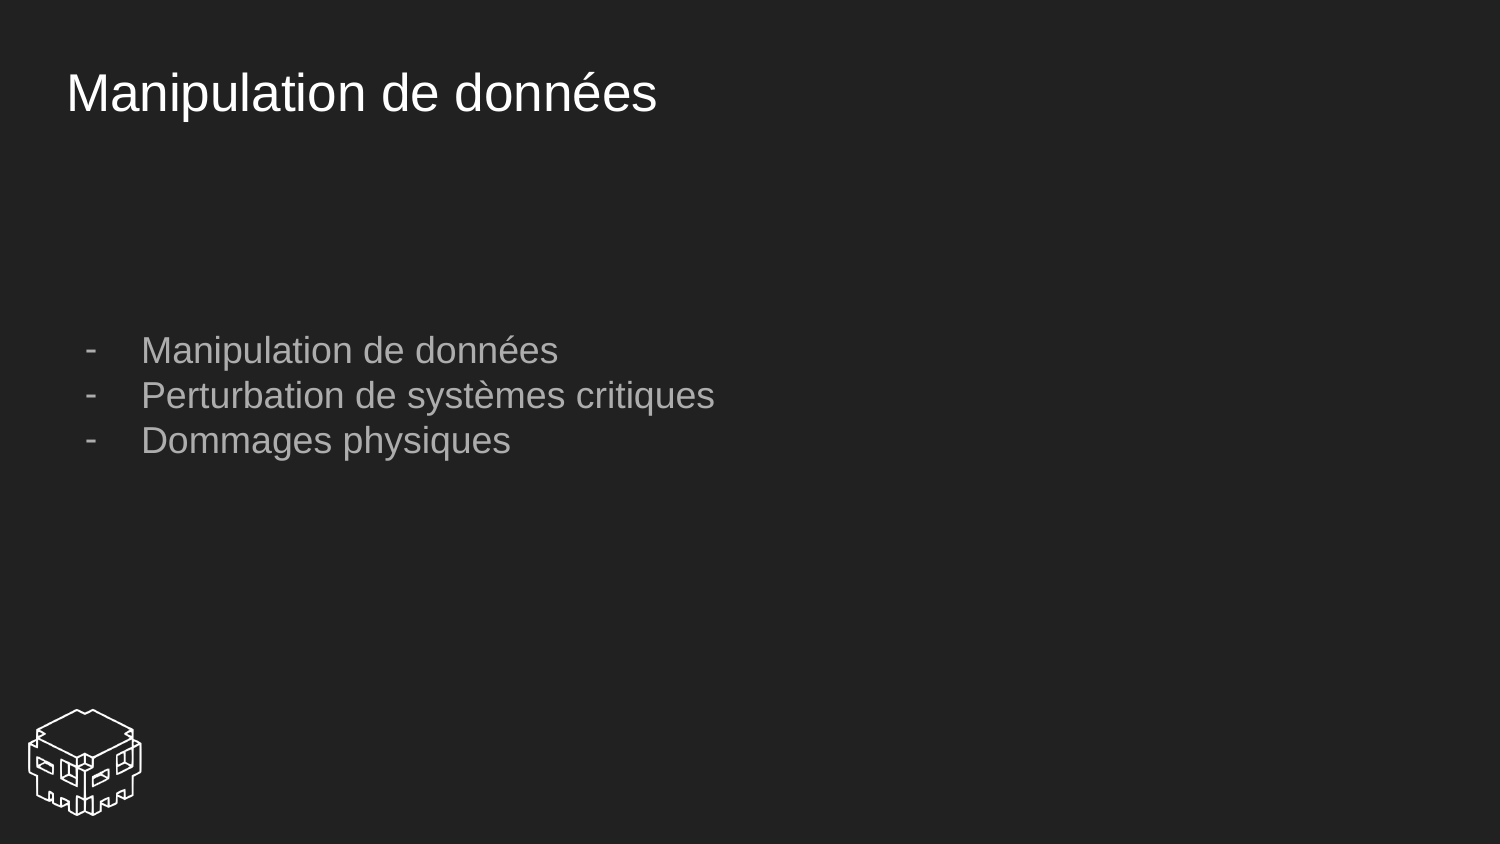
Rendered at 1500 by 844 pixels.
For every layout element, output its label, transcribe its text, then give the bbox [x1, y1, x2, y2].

picture [19, 696, 150, 828]
title Manipulation de données [51, 43, 1449, 138]
text_box Manipulation de données Perturbation de systèmes critiques Dommages physiques [51, 311, 886, 533]
